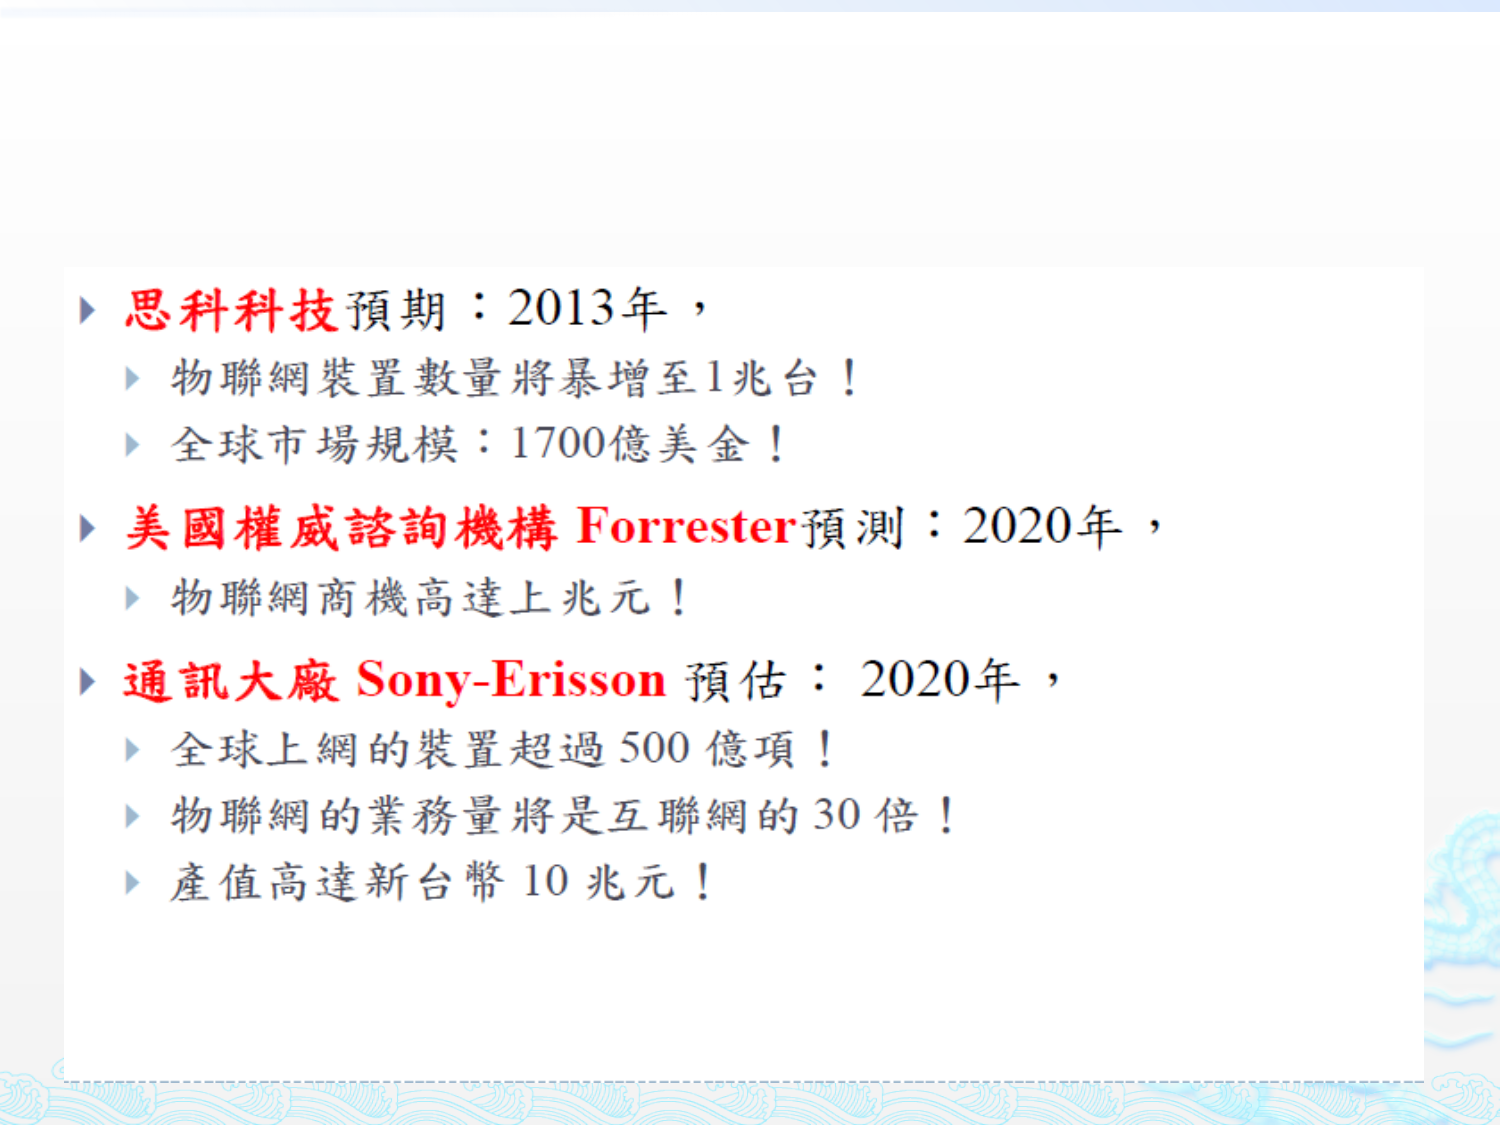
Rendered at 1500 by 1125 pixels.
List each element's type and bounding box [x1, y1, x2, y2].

picture [64, 266, 1424, 1083]
